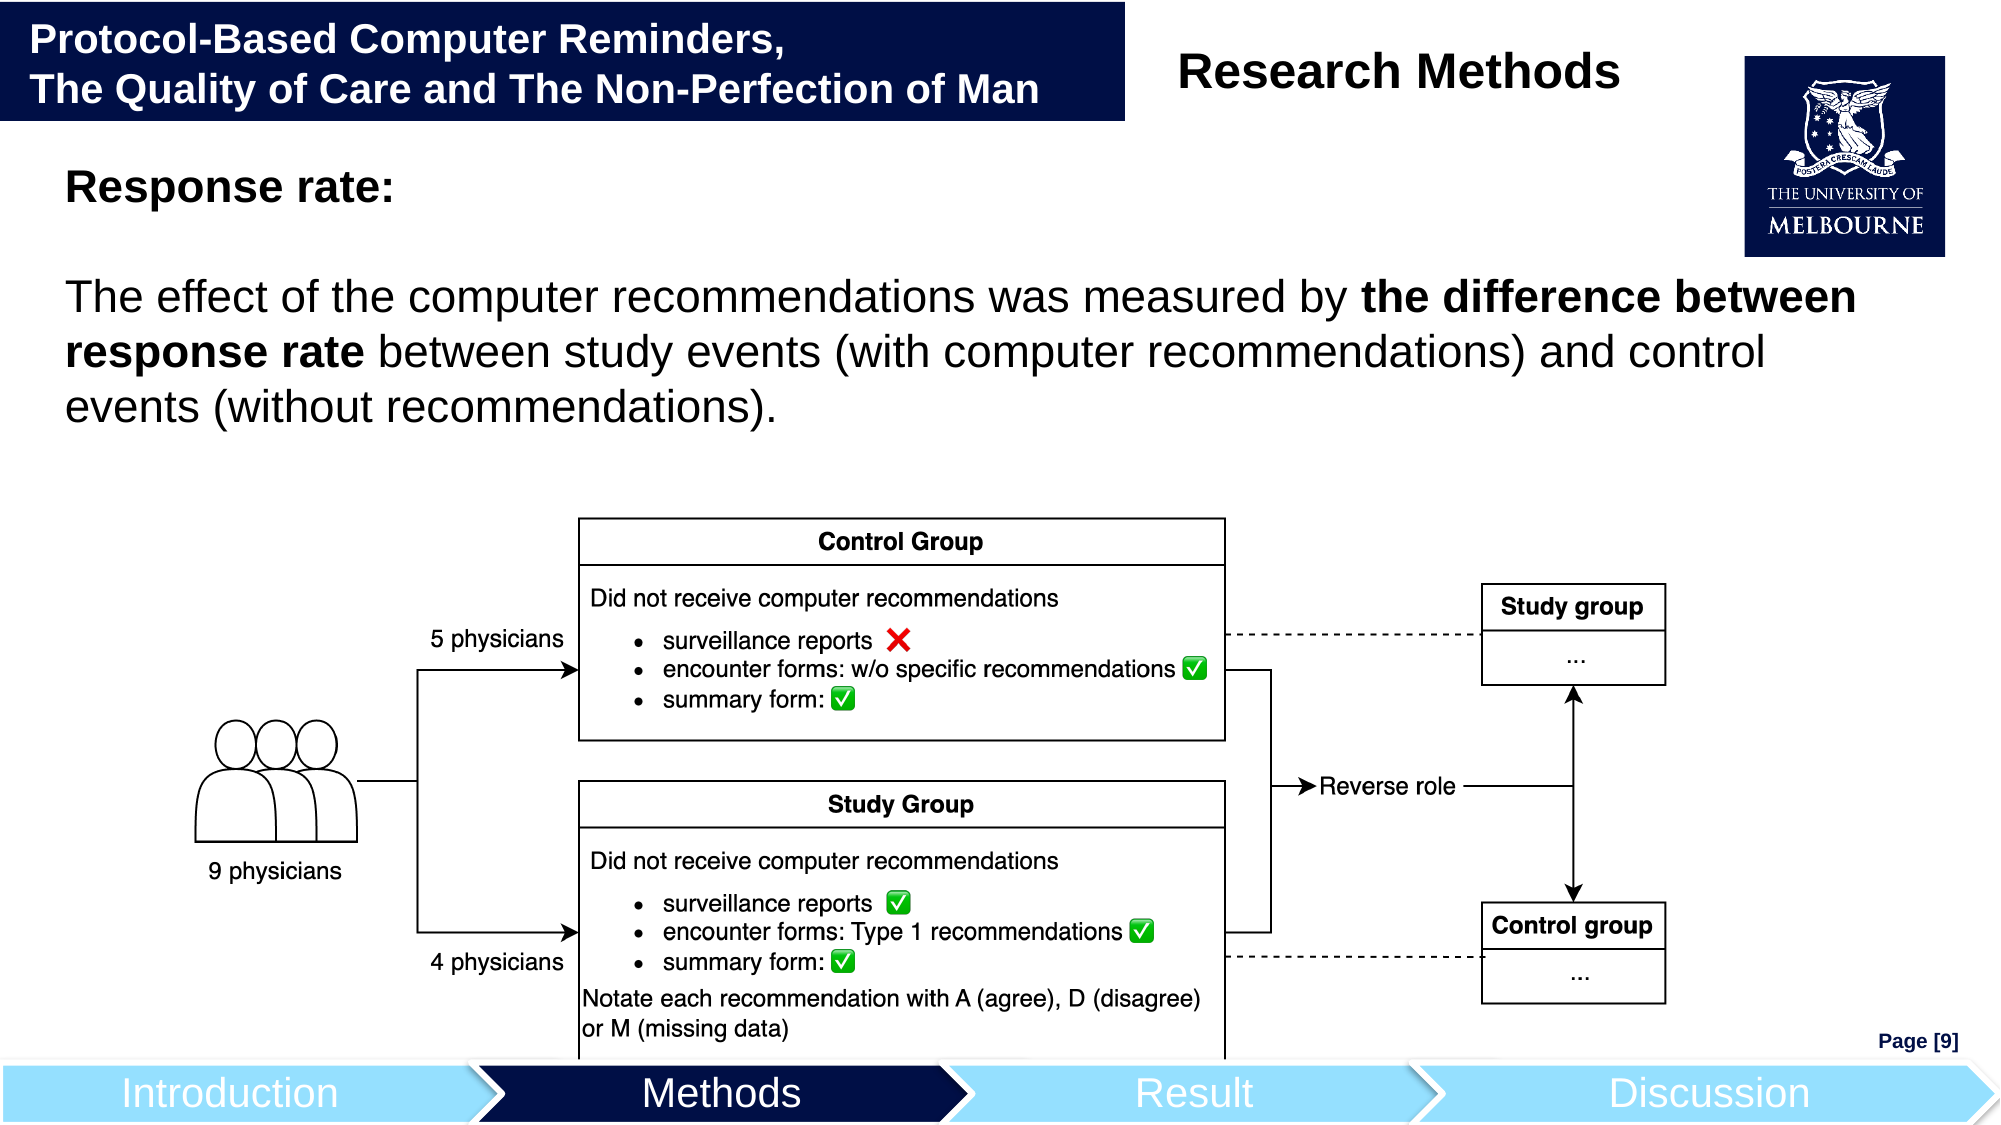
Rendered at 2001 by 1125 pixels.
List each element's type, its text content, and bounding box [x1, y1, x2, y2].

text_box Protocol-Based Computer Reminders, The Quality of Care and The Non-Perfection of Man [0, 1, 1125, 121]
slide_number Page [9] [1700, 1022, 1959, 1058]
picture [1744, 56, 1946, 257]
text_box Research Methods [1162, 30, 1769, 106]
picture [174, 497, 1688, 1062]
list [0, 1062, 2000, 1125]
